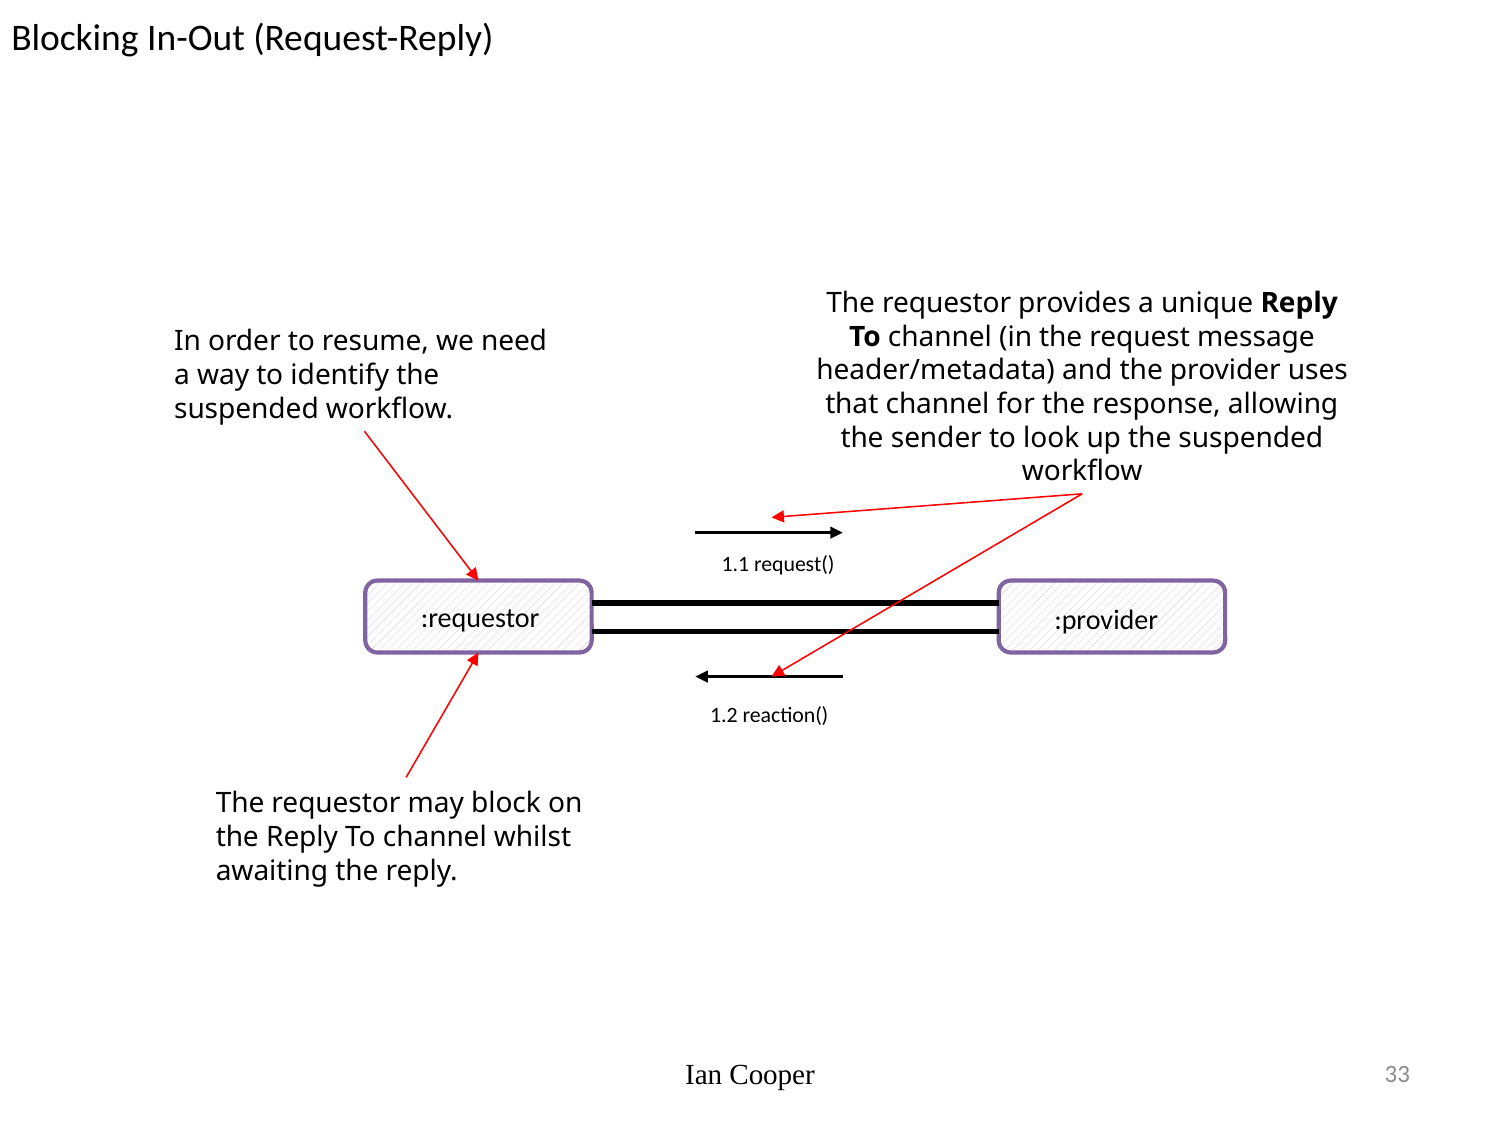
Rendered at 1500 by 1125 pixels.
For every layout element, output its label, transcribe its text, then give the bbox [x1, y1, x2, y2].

text_box :requestor [406, 591, 570, 641]
text_box The requestor provides a unique Reply To channel (in the request message header/metadata) and the provider uses that channel for the response, allowing the sender to look up the suspended workflow [796, 276, 1368, 494]
text_box [363, 578, 594, 655]
text_box Blocking In-Out (Request-Reply) [0, 1, 1500, 69]
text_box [364, 432, 479, 581]
text_box :provider [1087, 593, 1185, 643]
text_box 1.2 reaction() [695, 693, 891, 735]
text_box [405, 652, 479, 778]
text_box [771, 524, 1083, 677]
text_box In order to resume, we need a way to identify the suspended workflow. [159, 315, 570, 432]
text_box [1087, 578, 1228, 655]
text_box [771, 496, 1083, 518]
footer Ian Cooper [512, 1042, 988, 1103]
text_box 1.1 request() [706, 542, 766, 584]
text_box The requestor may block on the Reply To channel whilst awaiting the reply. [201, 777, 612, 894]
slide_number 33 [1074, 1042, 1425, 1103]
